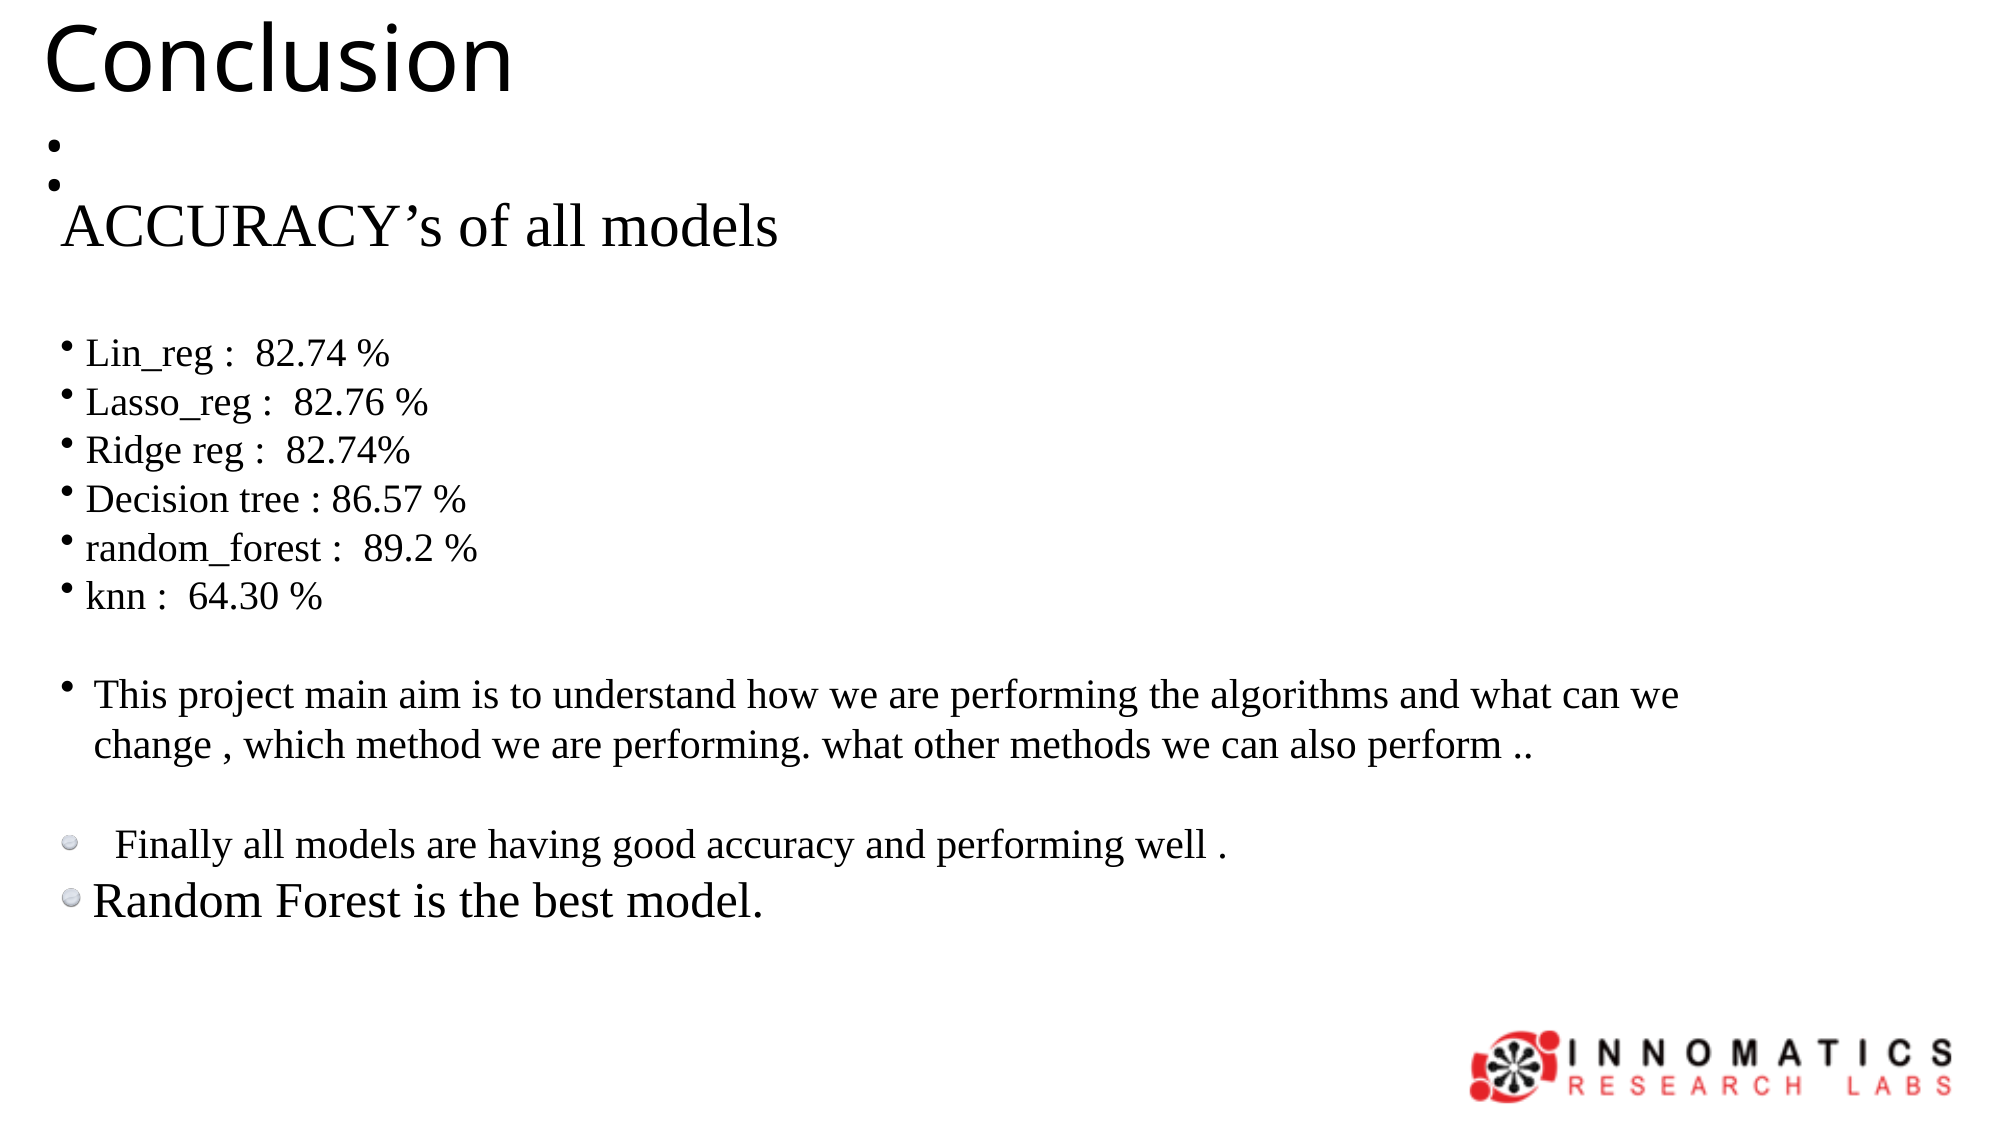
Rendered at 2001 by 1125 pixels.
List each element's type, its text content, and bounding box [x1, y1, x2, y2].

picture [60, 886, 82, 908]
list ACCURACY’s of all models Lin_reg : 82.74 % Lasso_reg : 82.76 % Ridge reg : 82.74% Decision tree : 86.57 % random_forest : 89.2 % knn : 64.30 % This project main aim is to understand how we are performing the algorithms and what can we change , which method we are performing. what other methods we can also perform .. Finally all models are having good accuracy and performing well . Random Forest is the best model. [52, 185, 1809, 1004]
title Conclusion: [33, 46, 544, 177]
picture [1445, 1014, 1975, 1125]
picture [60, 833, 79, 851]
